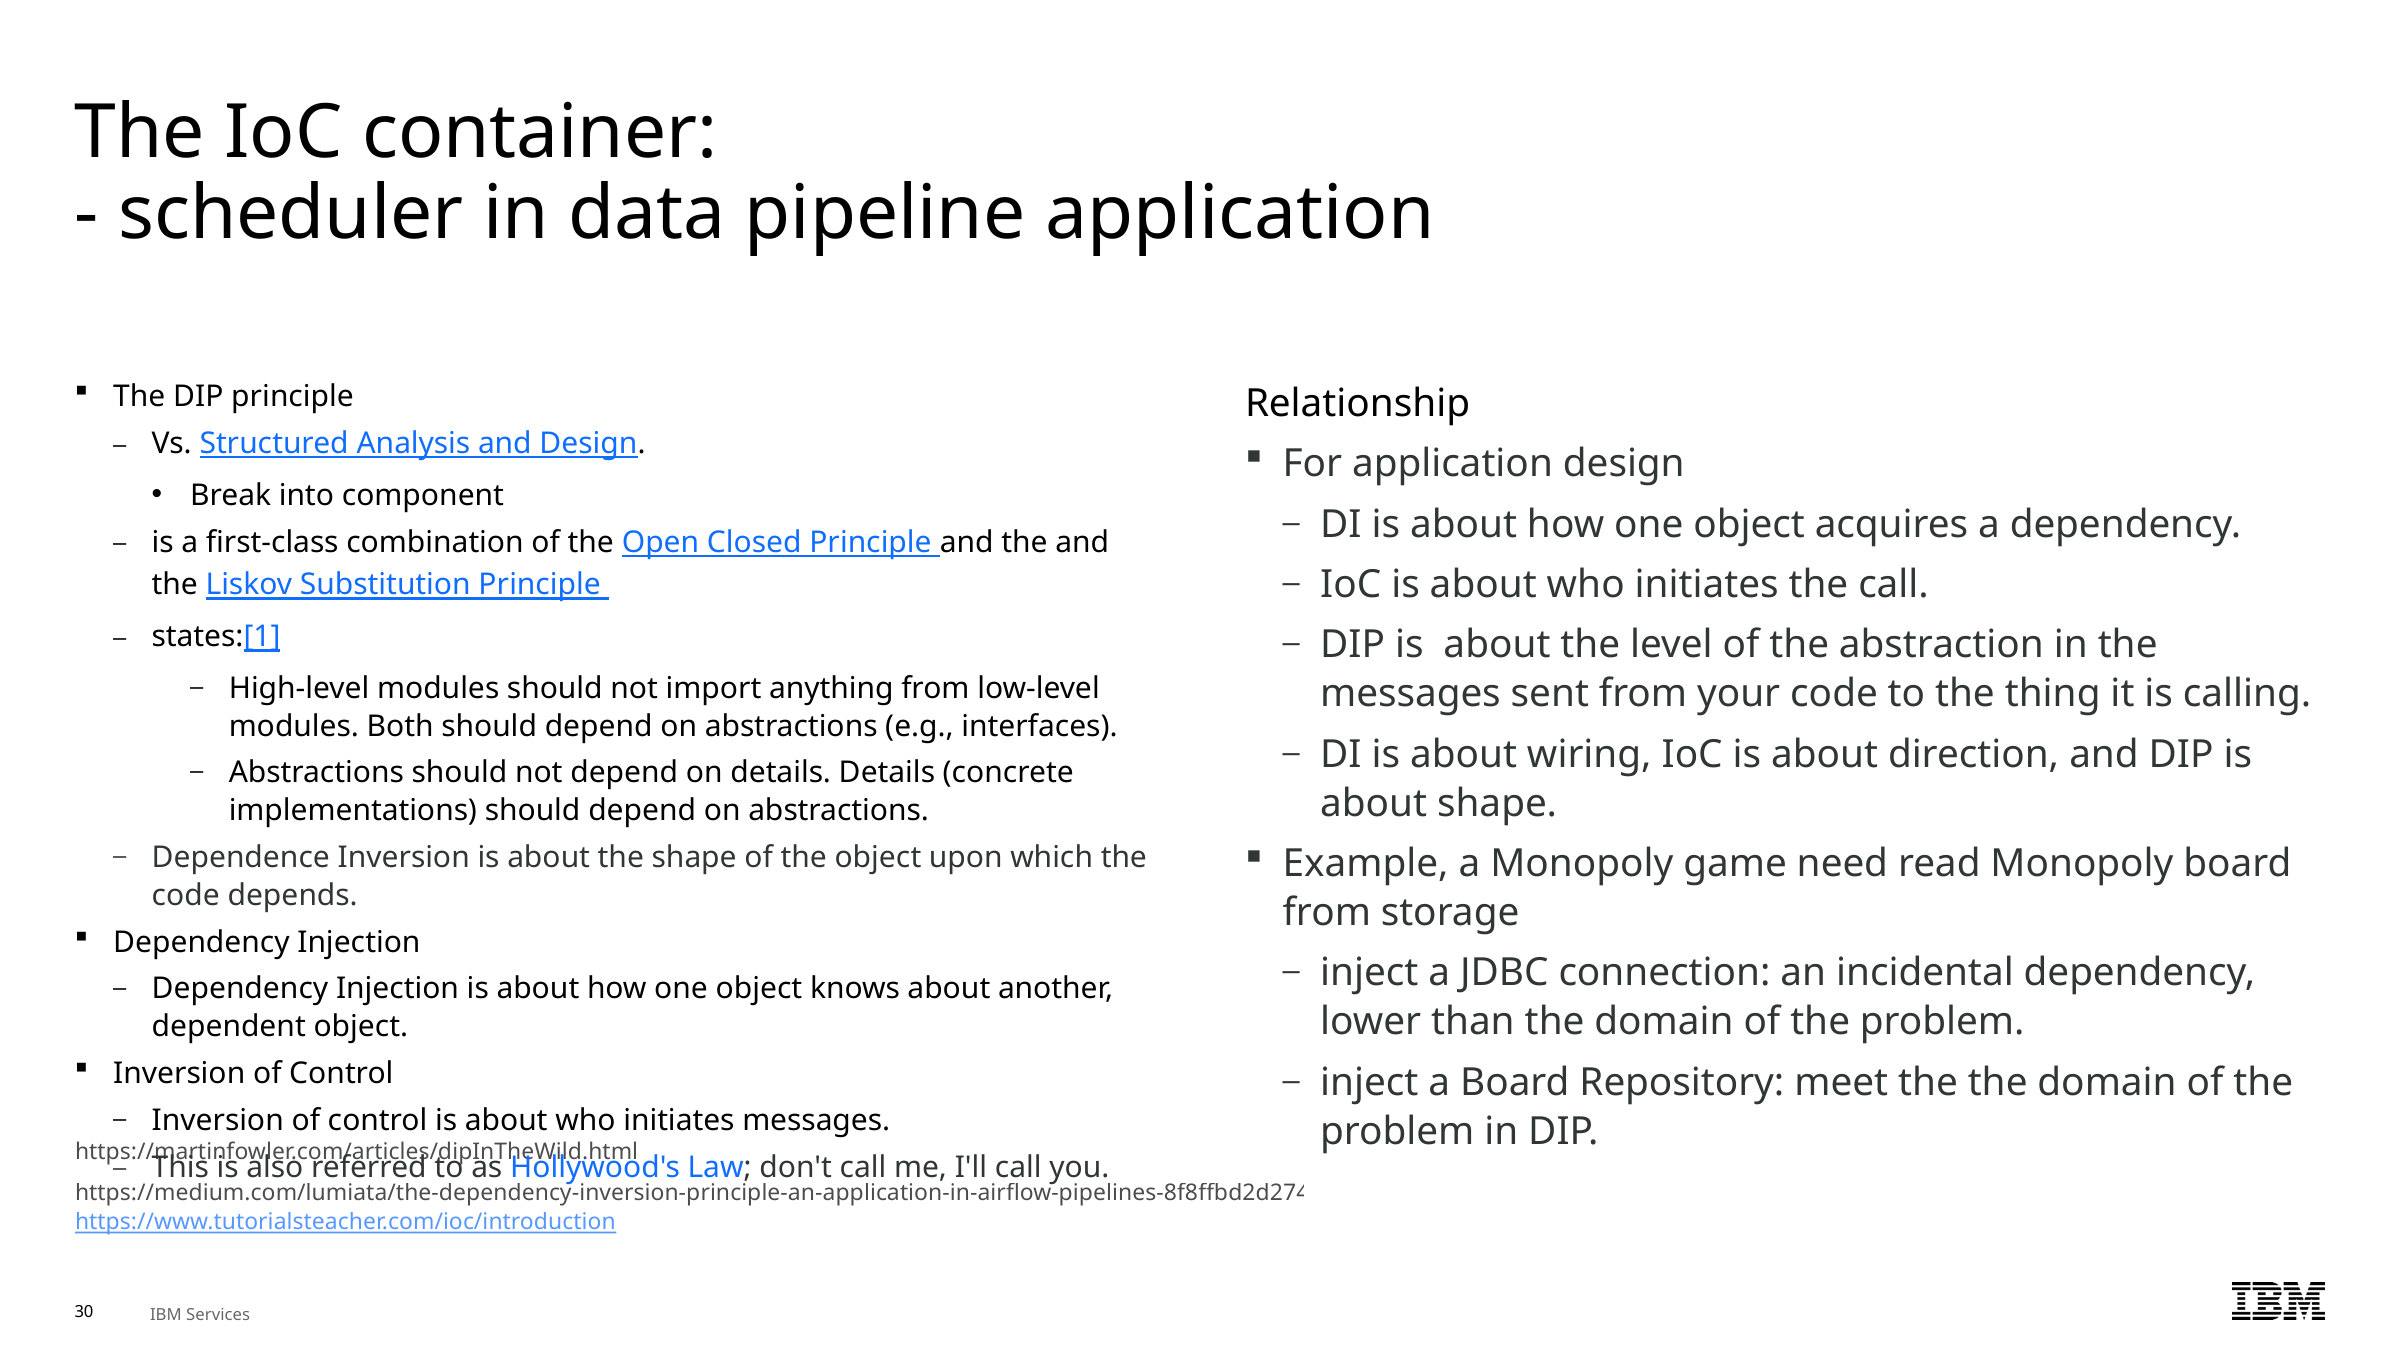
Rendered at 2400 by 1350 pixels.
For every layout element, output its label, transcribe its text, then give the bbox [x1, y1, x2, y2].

title The IoC container: - scheduler in data pipeline application [74, 93, 2311, 326]
list The DIP principle Vs. Structured Analysis and Design. Break into component is a first-class combination of the Open Closed Principle and the and the Liskov Substitution Principle states:[1] High-level modules should not import anything from low-level modules. Both should depend on abstractions (e.g., interfaces). Abstractions should not depend on details. Details (concrete implementations) should depend on abstractions. Dependence Inversion is about the shape of the object upon which the code depends. Dependency Injection Dependency Injection is about how one object knows about another, dependent object. Inversion of Control Inversion of control is about who initiates messages. This is also referred to as Hollywood's Law; don't call me, I'll call you. [74, 337, 1155, 1200]
list https://martinfowler.com/articles/dipInTheWild.html https://medium.com/lumiata/the-dependency-inversion-principle-an-application-in-airflow-pipelines-8f8ffbd2d274 https://www.tutorialsteacher.com/ioc/introduction [75, 1204, 1530, 1280]
picture [2232, 1282, 2325, 1320]
list Relationship For application design DI is about how one object acquires a dependency. IoC is about who initiates the call. DIP is about the level of the abstraction in the messages sent from your code to the thing it is calling. DI is about wiring, IoC is about direction, and DIP is about shape. Example, a Monopoly game need read Monopoly board from storage inject a JDBC connection: an incidental dependency, lower than the domain of the problem. inject a Board Repository: meet the the domain of the problem in DIP. [1245, 337, 2325, 1200]
